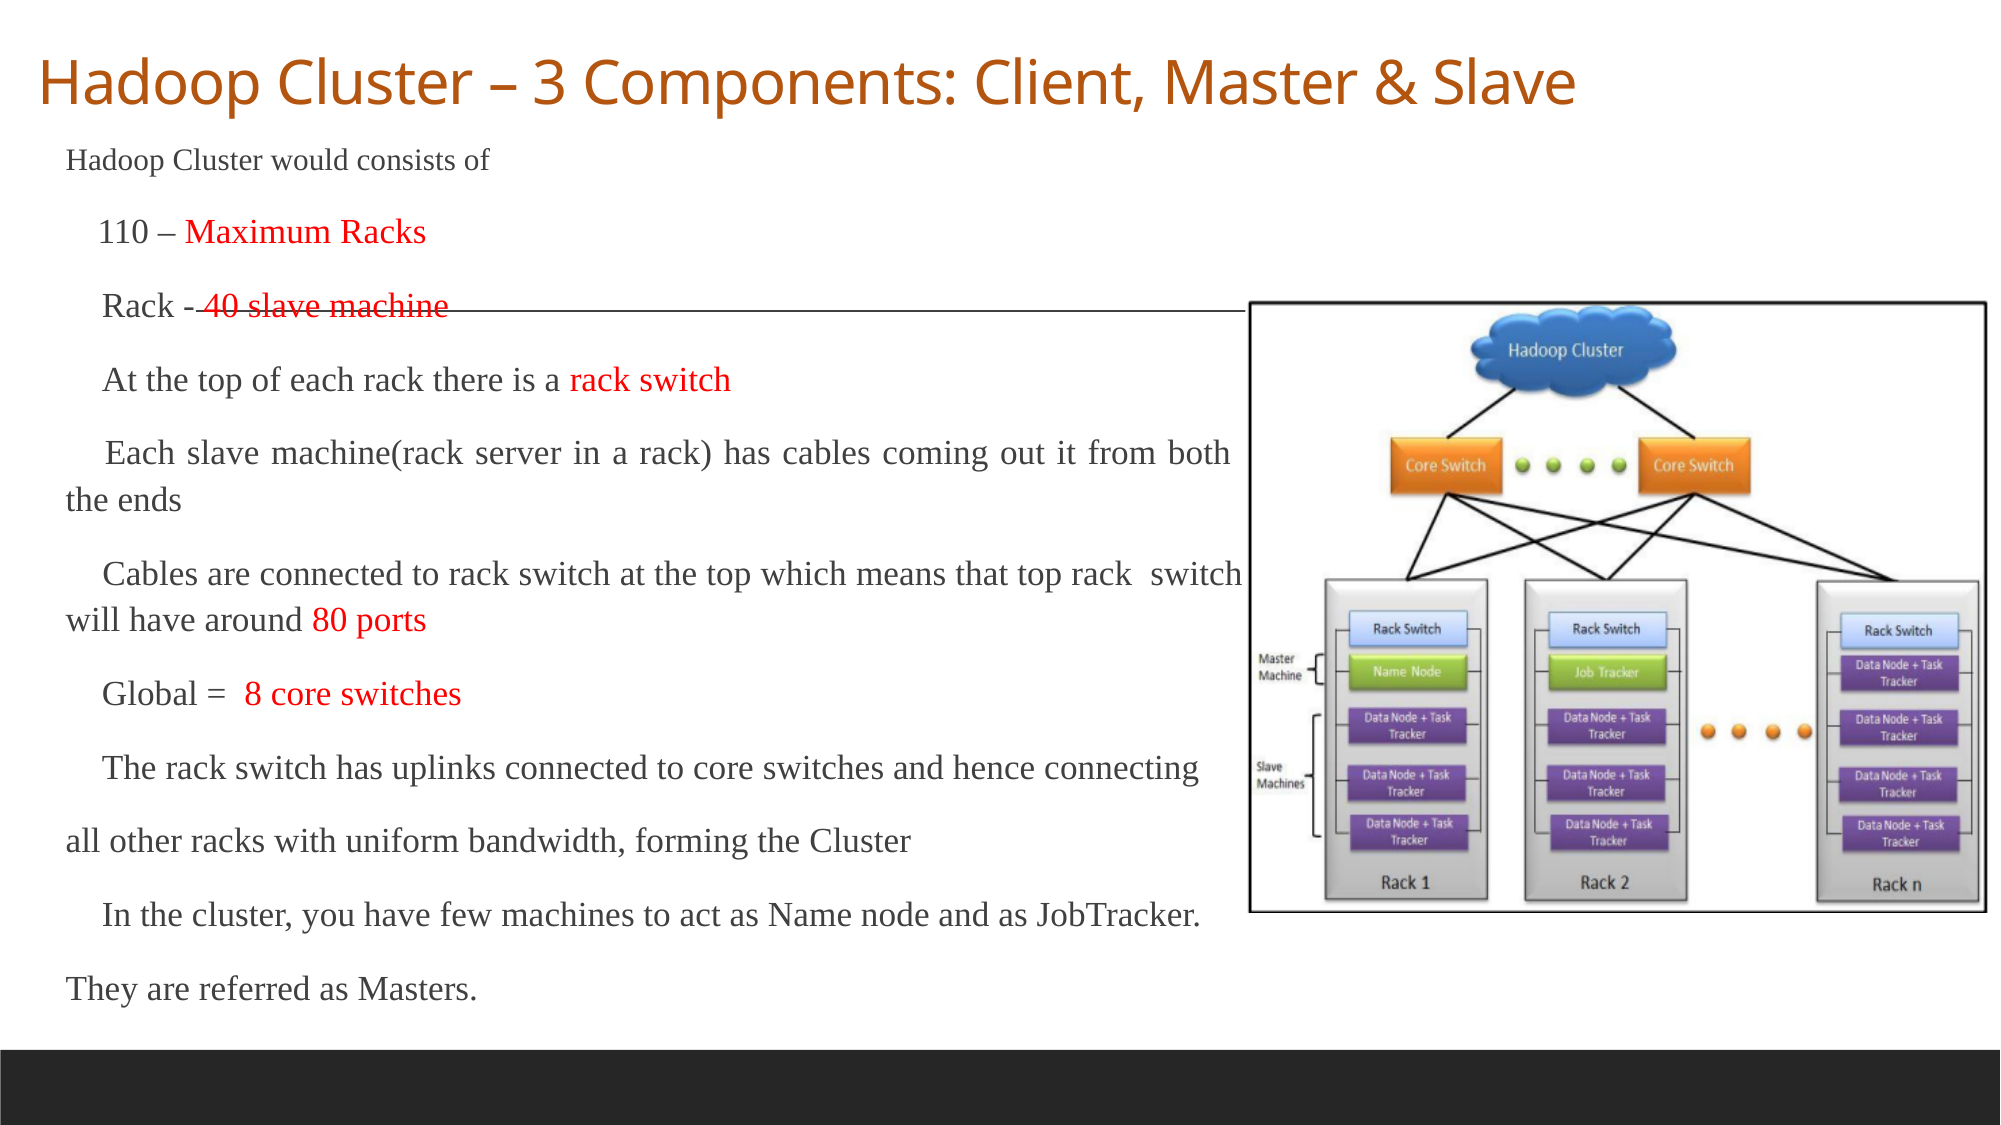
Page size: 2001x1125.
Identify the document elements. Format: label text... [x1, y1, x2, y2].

list Hadoop Cluster would consists of  110 – Maximum Racks  Rack - 40 slave machine  At the top of each rack there is a rack switch  Each slave machine(rack server in a rack) has cables coming out it from both the ends  Cables are connected to rack switch at the top which means that top rack switch will have around 80 ports  Global = 8 core switches  The rack switch has uplinks connected to core switches and hence connecting all other racks with uniform bandwidth, forming the Cluster  In the cluster, you have few machines to act as Name node and as JobTracker. They are referred as Masters. [50, 128, 1246, 1029]
title Hadoop Cluster – 3 Components: Client, Master & Slave [22, 0, 1916, 126]
picture [1244, 280, 2001, 913]
